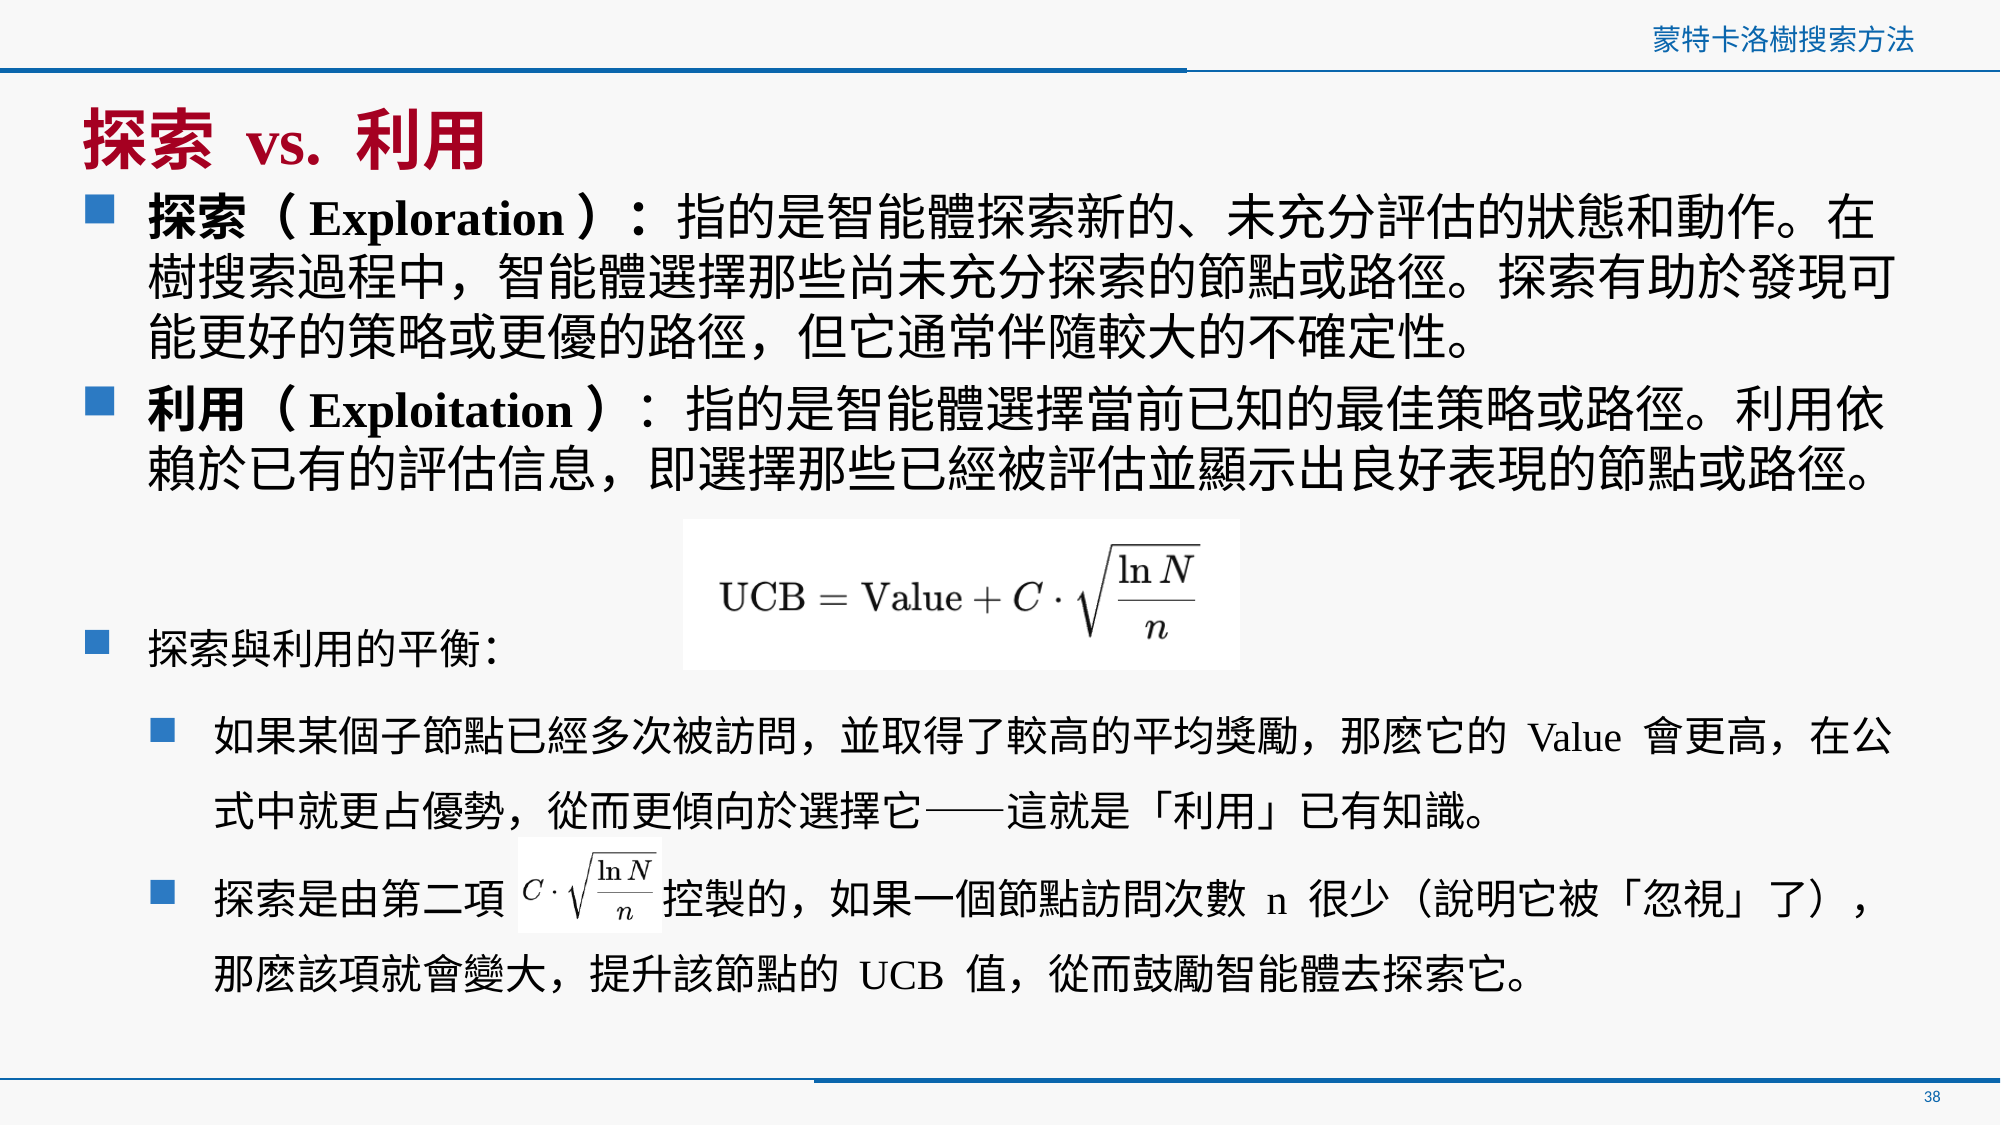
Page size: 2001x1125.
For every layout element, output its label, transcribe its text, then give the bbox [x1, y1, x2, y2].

picture [518, 837, 662, 933]
slide_number 38 [1890, 1078, 1974, 1111]
title 蒙特卡洛樹搜索方法 [86, 15, 1931, 68]
list 探索（Exploration）：指的是智能體探索新的、未充分評估的狀態和動作。在樹搜索過程中，智能體選擇那些尚未充分探索的節點或路徑。探索有助於發現可能更好的策略或更優的路徑，但它通常伴隨較大的不確定性。 利用（Exploitation）：指的是智能體選擇當前已知的最佳策略或路徑。利用依賴於已有的評估信息，即選擇那些已經被評估並顯示出良好表現的節點或路徑。 探索與利用的平衡： 如果某個子節點已經多次被訪問，並取得了較高的平均獎勵，那麽它的 Value 會更高，在公式中就更占優勢，從而更傾向於選擇它——這就是「利用」已有知識。 探索是由第二項 控製的，如果一個節點訪問次數 n 很少（說明它被「忽視」了），那麽該項就會變大，提升該節點的 UCB 值，從而鼓勵智能體去探索它。 [66, 177, 1931, 1024]
picture [683, 519, 1240, 670]
list 探索 vs. 利用 [66, 97, 1931, 177]
